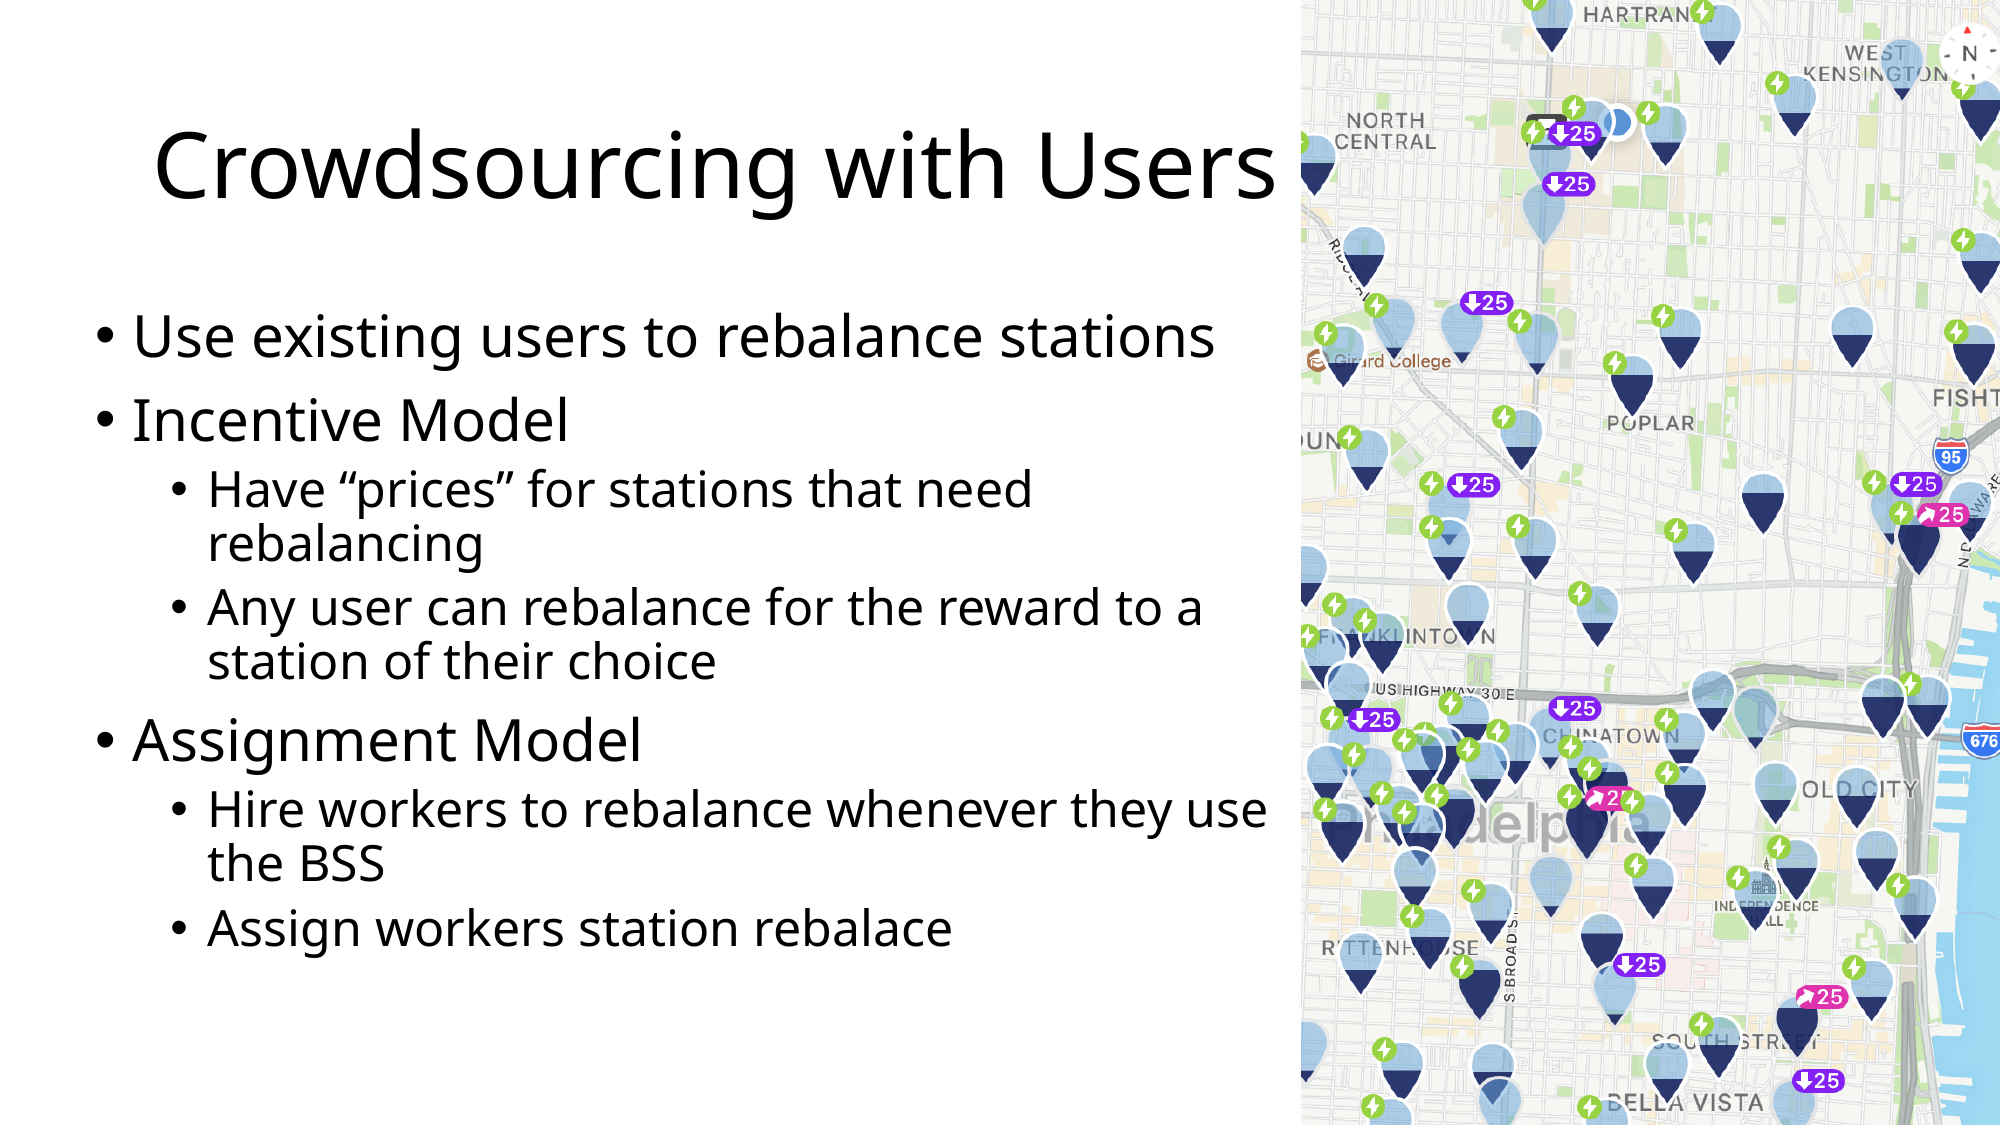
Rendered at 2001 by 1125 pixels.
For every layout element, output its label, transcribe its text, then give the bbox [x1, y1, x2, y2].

picture [1301, 0, 2000, 1125]
title Crowdsourcing with Users [137, 59, 1301, 278]
list Use existing users to rebalance stations Incentive Model Have “prices” for stations that need rebalancing Any user can rebalance for the reward to a station of their choice Assignment Model Hire workers to rebalance whenever they use the BSS Assign workers station rebalace [80, 299, 1301, 1014]
